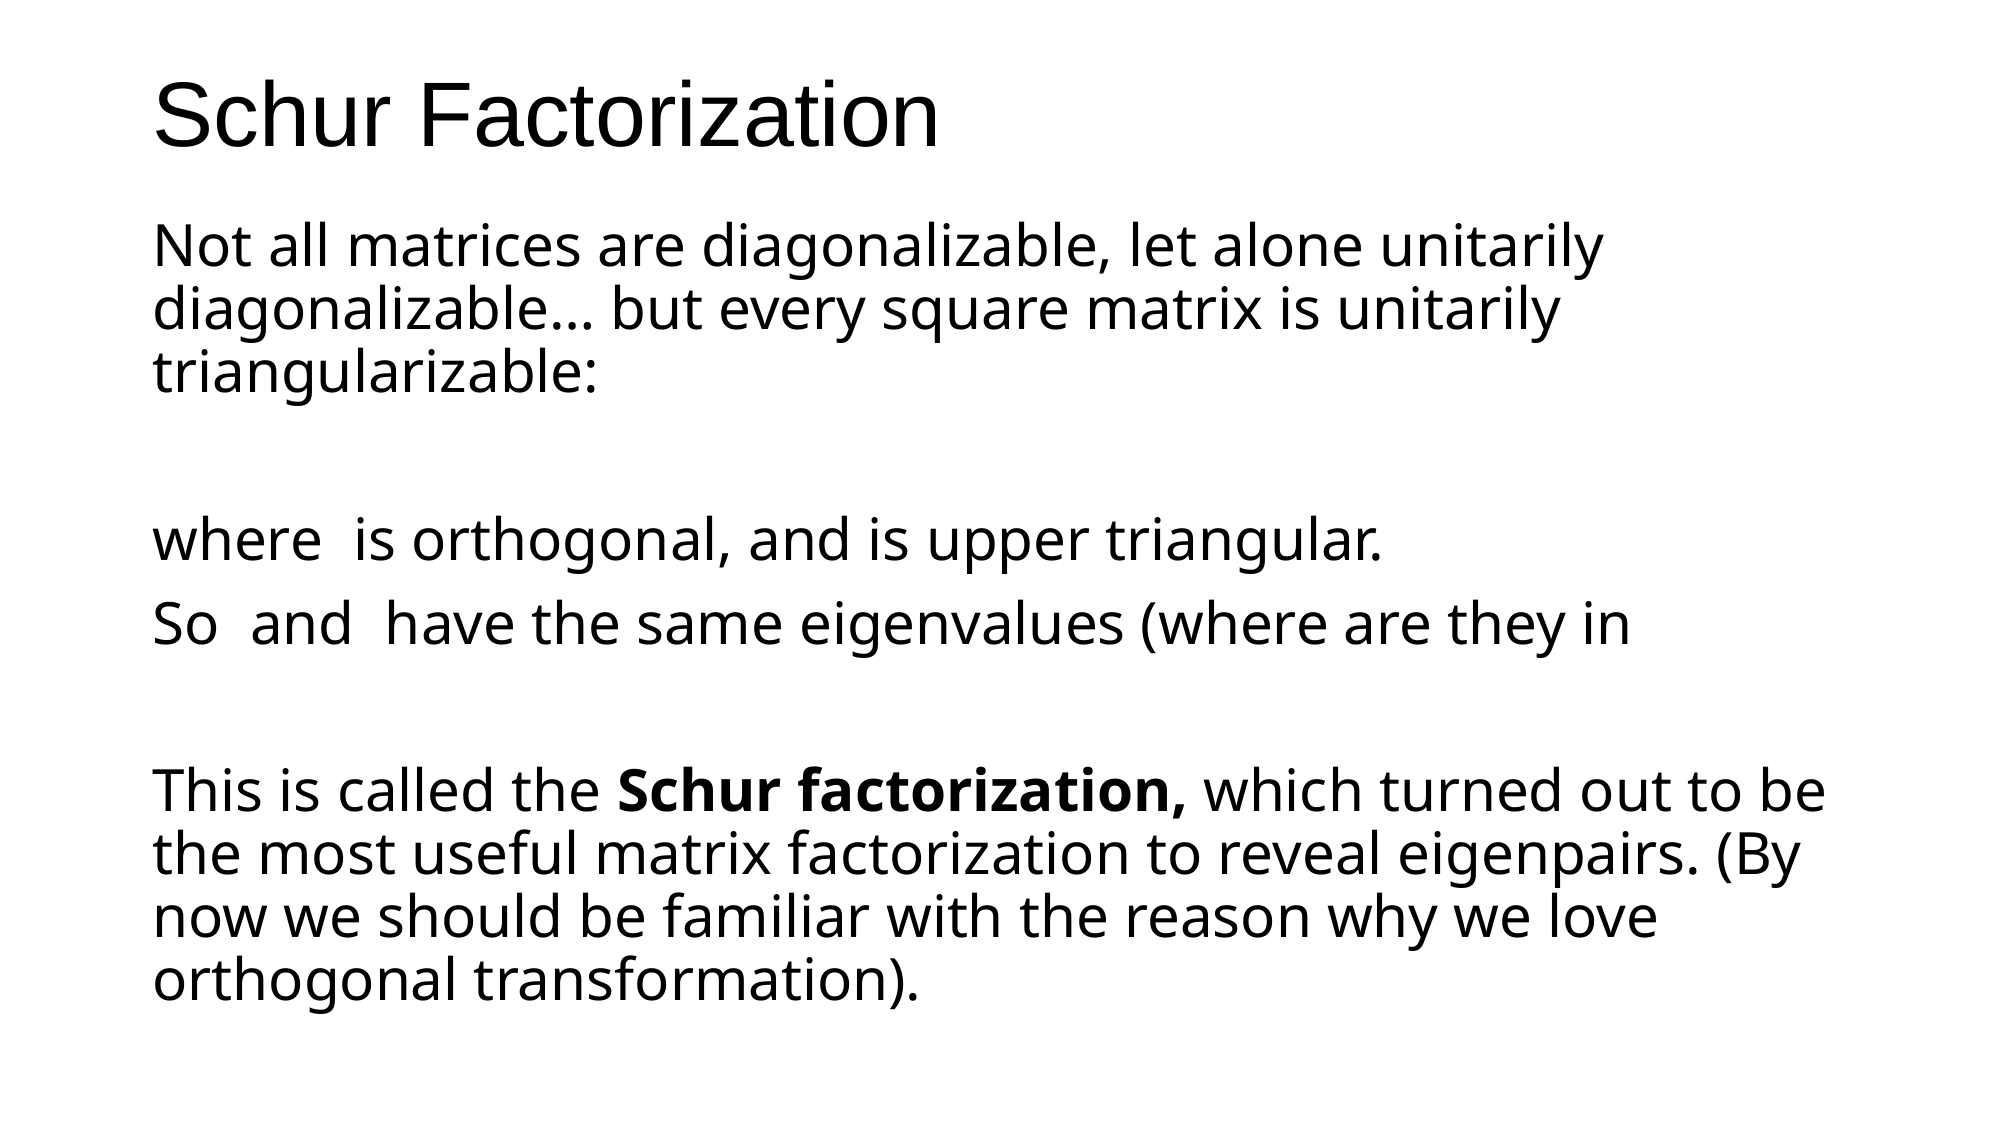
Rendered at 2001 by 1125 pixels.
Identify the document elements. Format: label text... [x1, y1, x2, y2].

title Schur Factorization [137, 59, 1863, 175]
